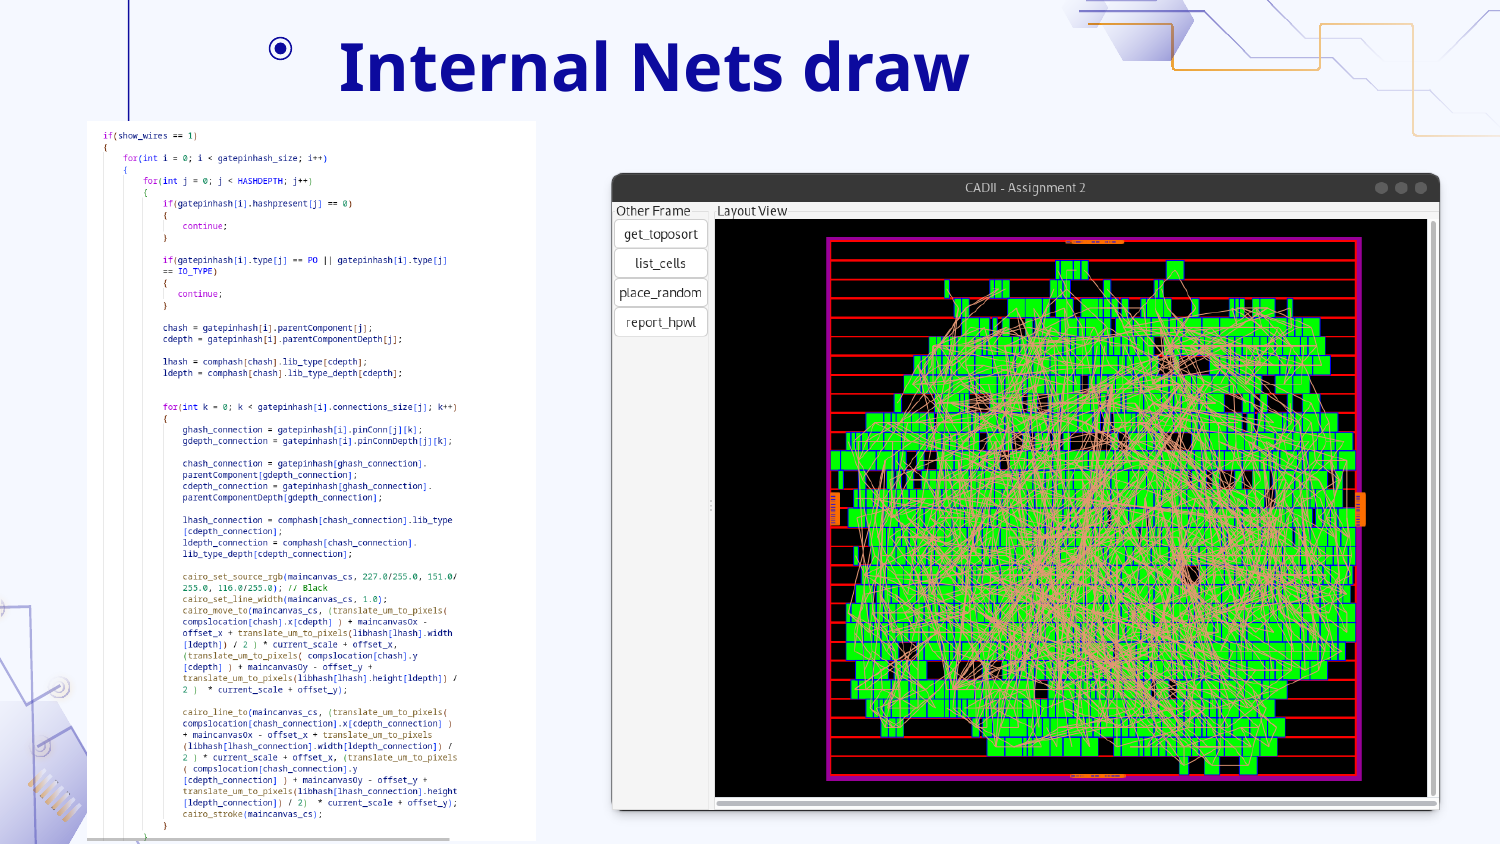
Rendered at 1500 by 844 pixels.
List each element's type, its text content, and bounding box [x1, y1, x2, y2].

picture [87, 121, 537, 841]
text_box Internal Nets draw [324, 9, 1291, 104]
picture [587, 159, 1464, 844]
